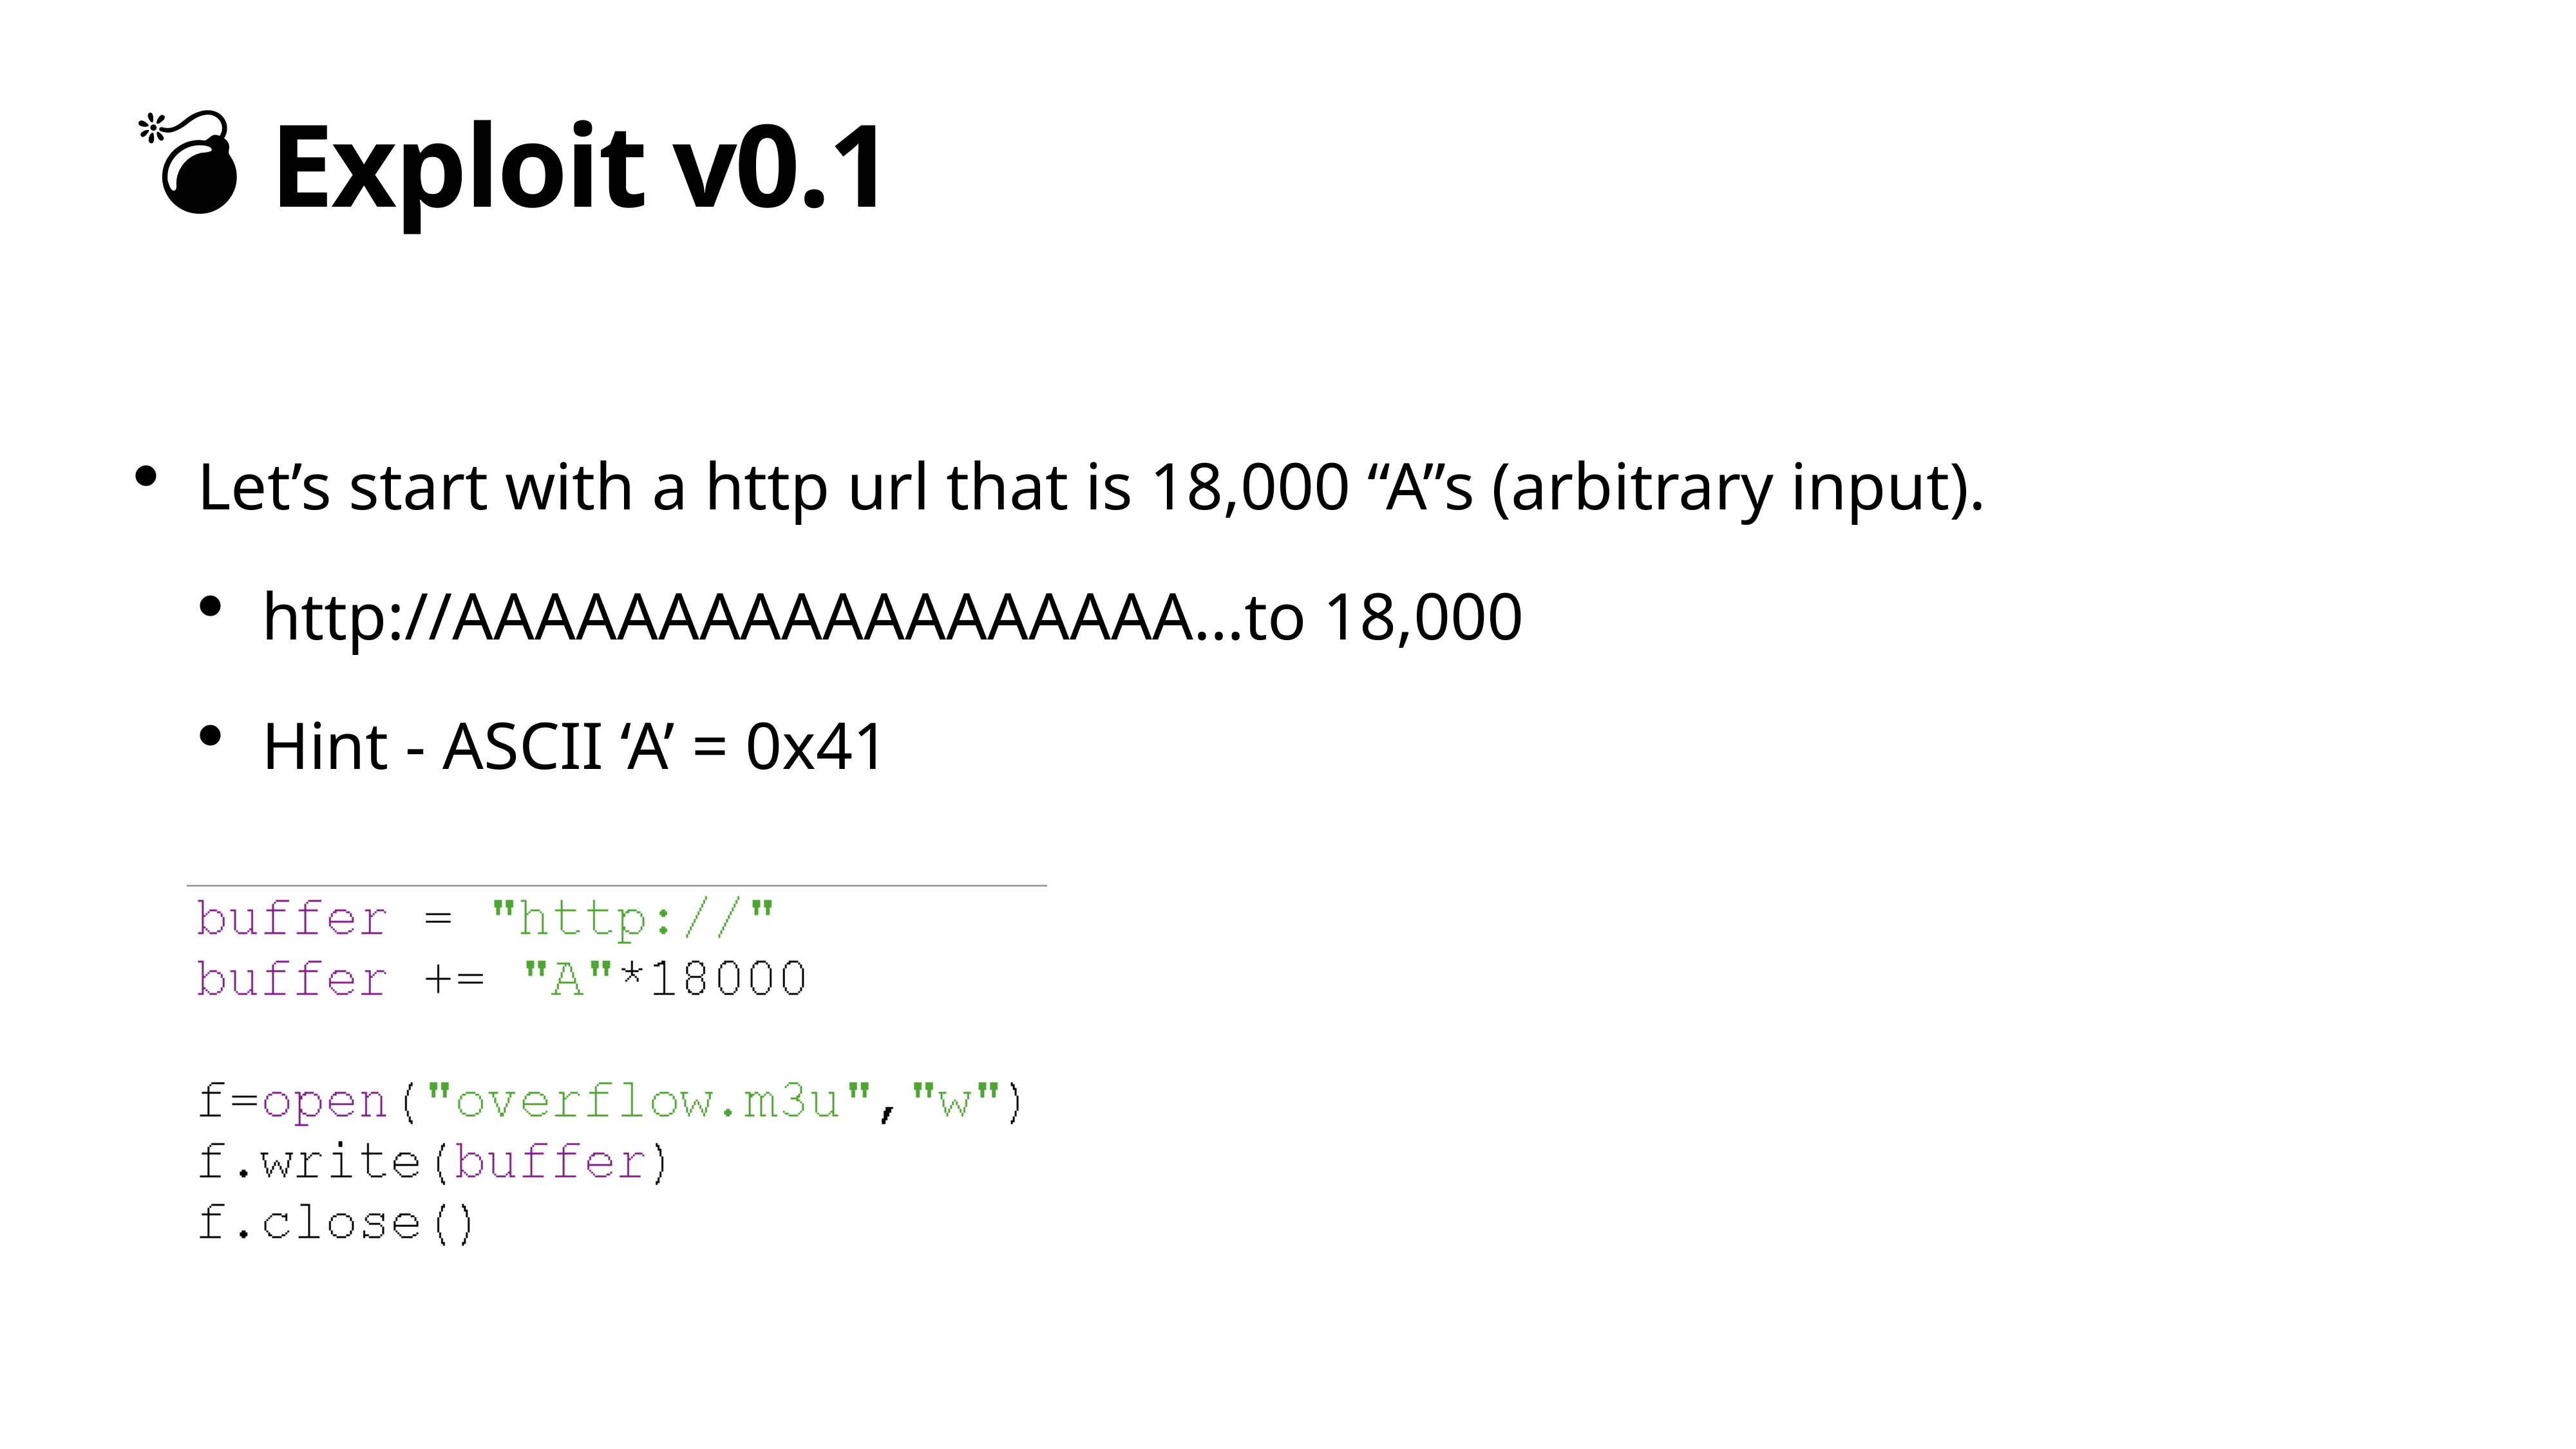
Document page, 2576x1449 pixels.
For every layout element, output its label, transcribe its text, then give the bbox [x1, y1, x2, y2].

picture [187, 884, 1047, 1269]
list Let’s start with a http url that is 18,000 “A”s (arbitrary input). http://AAAAAAAAAAAAAAAAAA…to 18,000 Hint - ASCII ‘A’ = 0x41 [127, 448, 2449, 1321]
title 💣 Exploit v0.1 [127, 113, 2449, 266]
